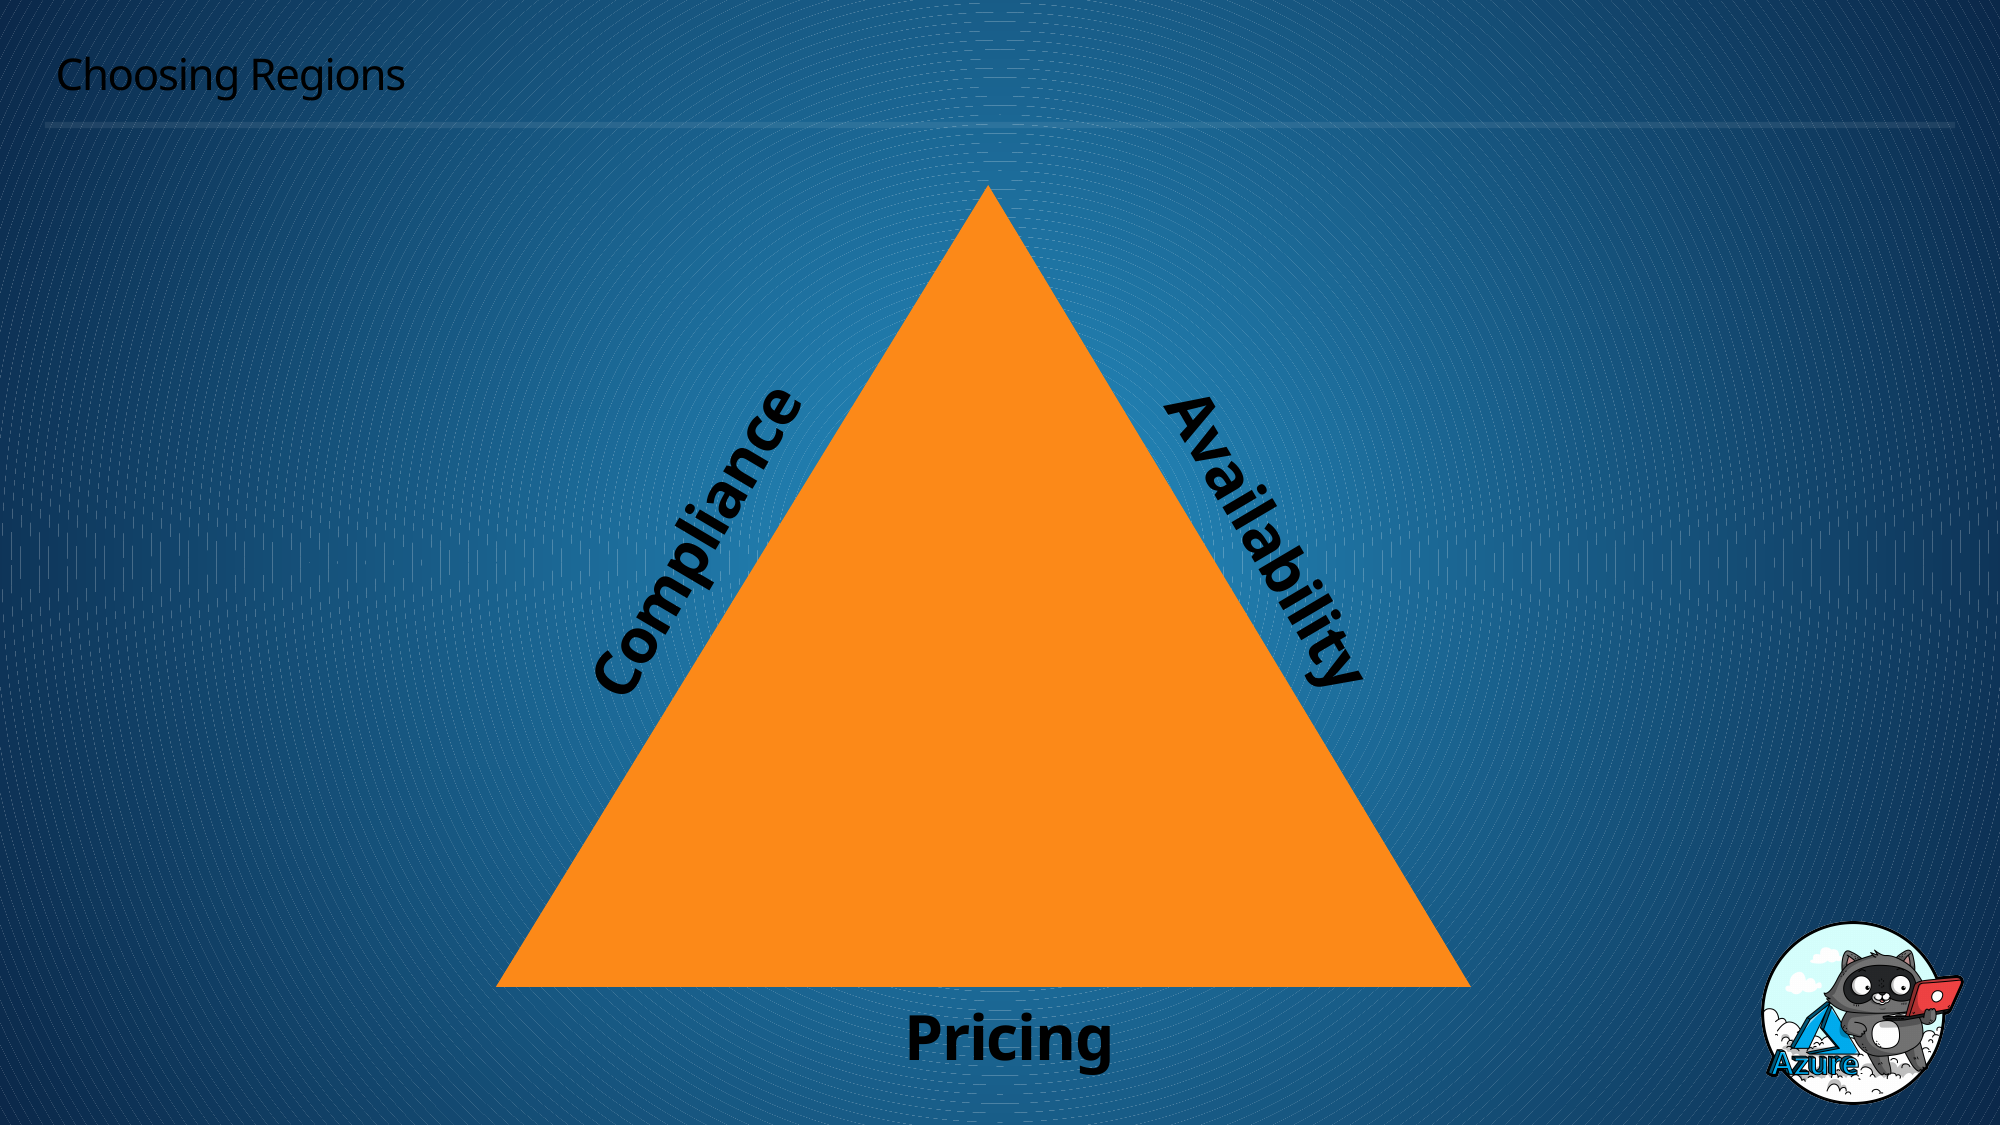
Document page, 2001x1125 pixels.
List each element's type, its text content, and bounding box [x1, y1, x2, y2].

text_box Compliance [575, 367, 824, 719]
text_box Availability [1144, 374, 1384, 712]
text_box [495, 185, 1471, 987]
list Choosing Regions [40, 46, 1636, 107]
picture [1761, 921, 1964, 1105]
text_box Pricing [898, 1006, 1121, 1079]
